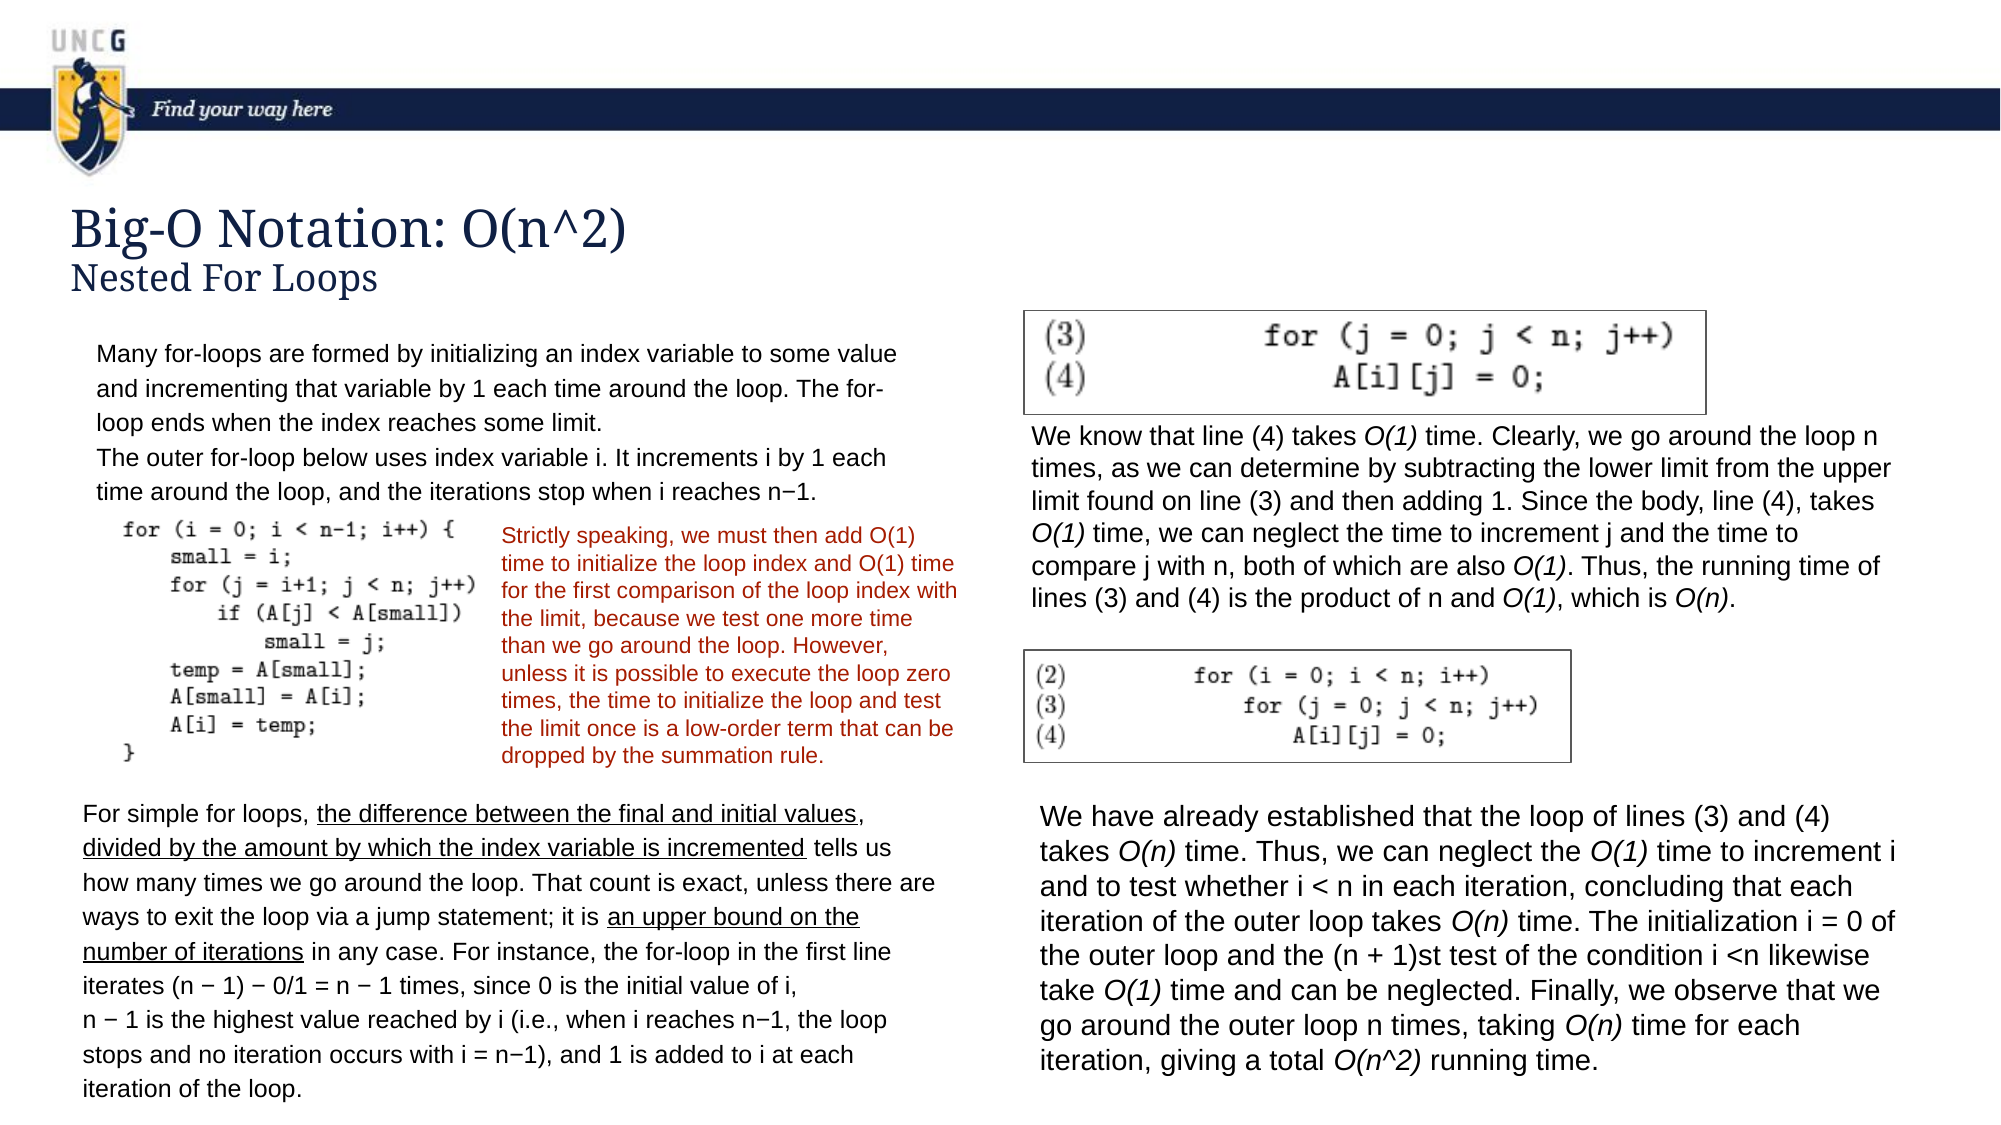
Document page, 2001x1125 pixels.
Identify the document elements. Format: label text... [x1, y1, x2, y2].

text_box We have already established that the loop of lines (3) and (4) takes O(n) time. Thus, we can neglect the O(1) time to increment i and to test whether i < n in each iteration, concluding that each iteration of the outer loop takes O(n) time. The initialization i = 0 of the outer loop and the (n + 1)st test of the condition i <n likewise take O(1) time and can be neglected. Finally, we observe that we go around the outer loop n times, taking O(n) time for each iteration, giving a total O(n^2) running time. [1024, 781, 1919, 1092]
text_box We know that line (4) takes O(1) time. Clearly, we go around the loop n times, as we can determine by subtracting the lower limit from the upper limit found on line (3) and then adding 1. Since the body, line (4), takes O(1) time, we can neglect the time to increment j and the time to compare j with n, both of which are also O(1). Thus, the running time of lines (3) and (4) is the product of n and O(1), which is O(n). [1016, 403, 1926, 629]
text_box Strictly speaking, we must then add O(1) time to initialize the loop index and O(1) time for the first comparison of the loop index with the limit, because we test one more time than we go around the loop. However, unless it is possible to execute the loop zero times, the time to initialize the loop and test the limit once is a low-order term that can be dropped by the summation rule. [486, 505, 974, 783]
text_box Many for-loops are formed by initializing an index variable to some value and incrementing that variable by 1 each time around the loop. The for-loop ends when the index reaches some limit. The outer for-loop below uses index variable i. It increments i by 1 each time around the loop, and the iterations stop when i reaches n−1. [81, 318, 937, 509]
picture [0, 0, 2001, 1125]
title Big-O Notation: O(n^2) Nested For Loops [55, 192, 1556, 308]
text_box For simple for loops, the difference between the final and initial values, divided by the amount by which the index variable is incremented tells us how many times we go around the loop. That count is exact, unless there are ways to exit the loop via a jump statement; it is an upper bound on the number of iterations in any case. For instance, the for-loop in the first line iterates (n − 1) − 0/1 = n − 1 times, since 0 is the initial value of i, n − 1 is the highest value reached by i (i.e., when i reaches n−1, the loop stops and no iteration occurs with i = n−1), and 1 is added to i at each iteration of the loop. [67, 783, 956, 1118]
